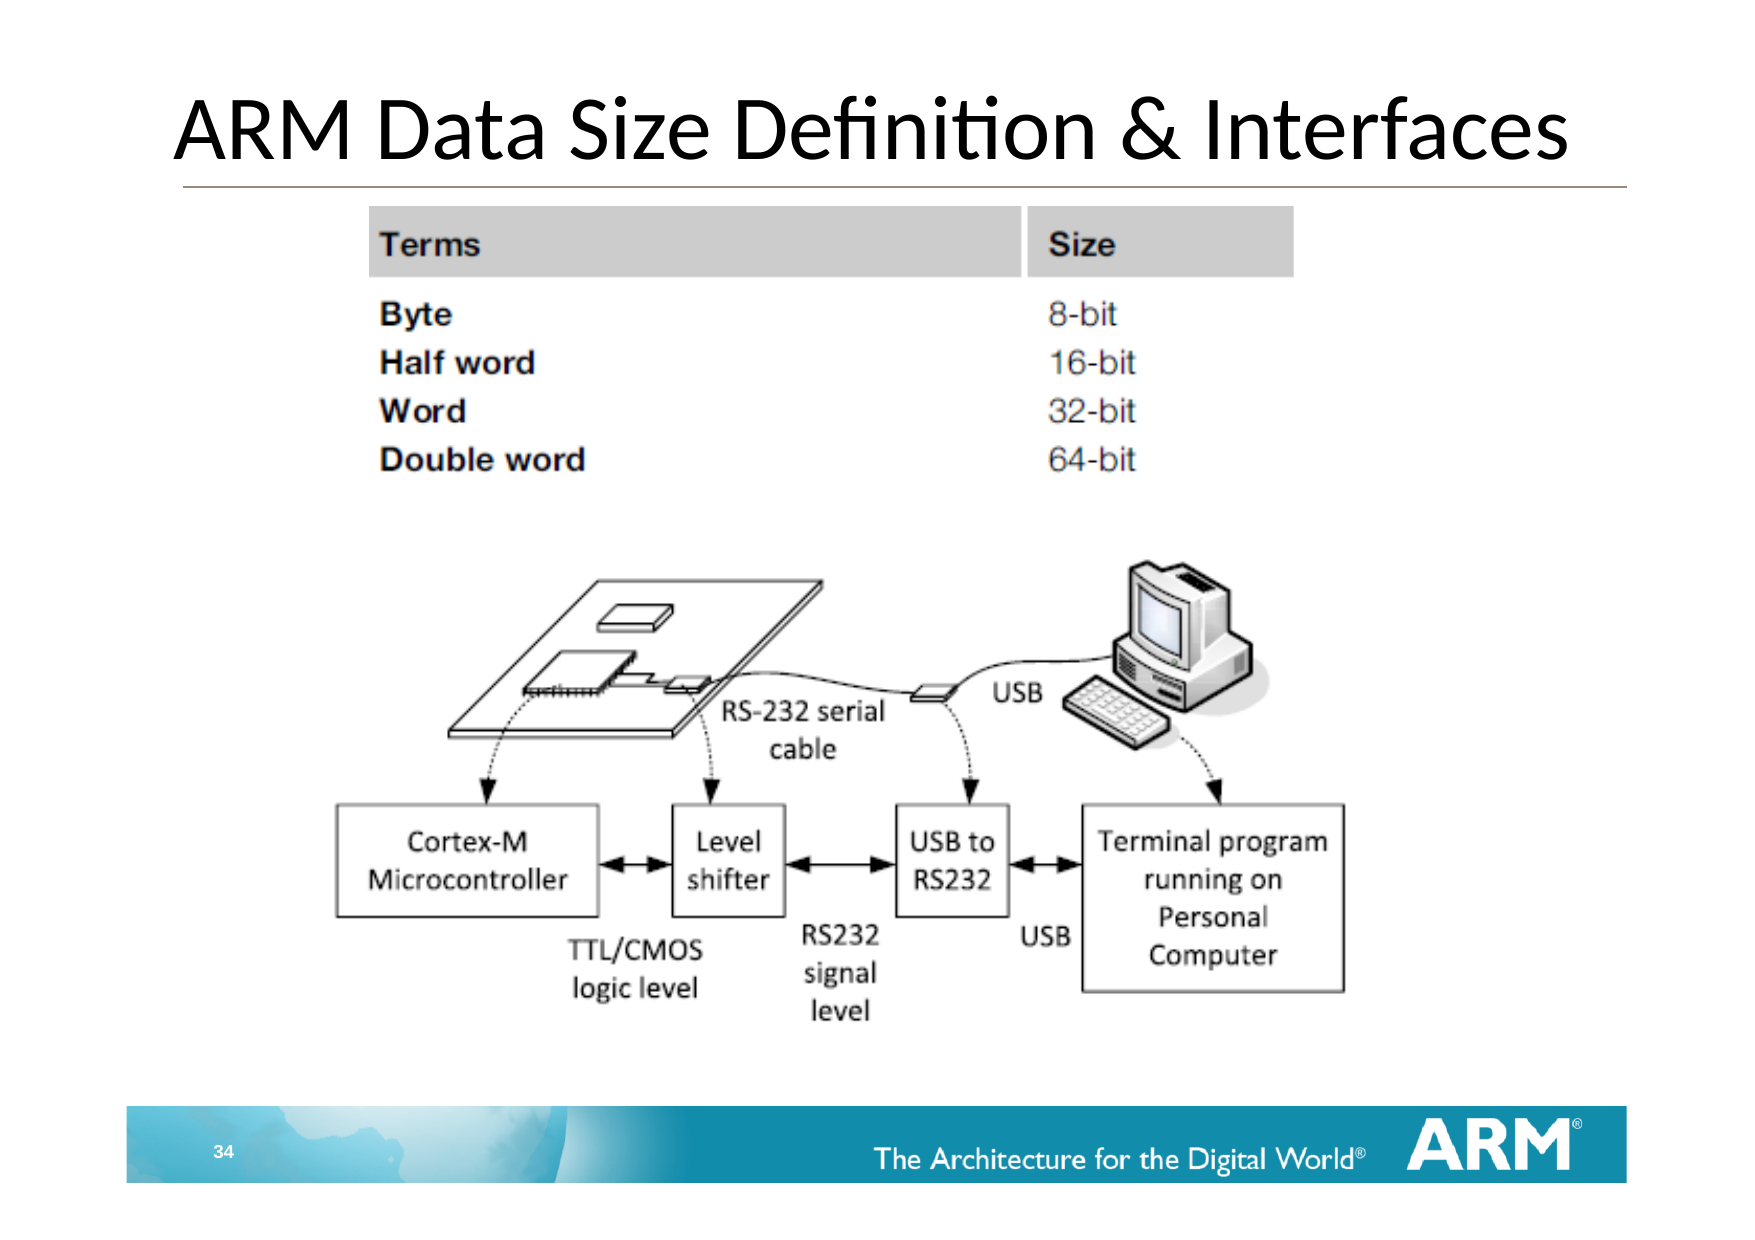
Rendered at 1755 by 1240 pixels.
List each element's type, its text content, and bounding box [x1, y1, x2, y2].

title ARM Data Size Definition & Interfaces [173, 80, 1581, 172]
slide_number 34 [198, 1139, 287, 1187]
picture [285, 489, 1378, 1036]
picture [368, 206, 1294, 480]
picture [126, 1106, 1627, 1183]
